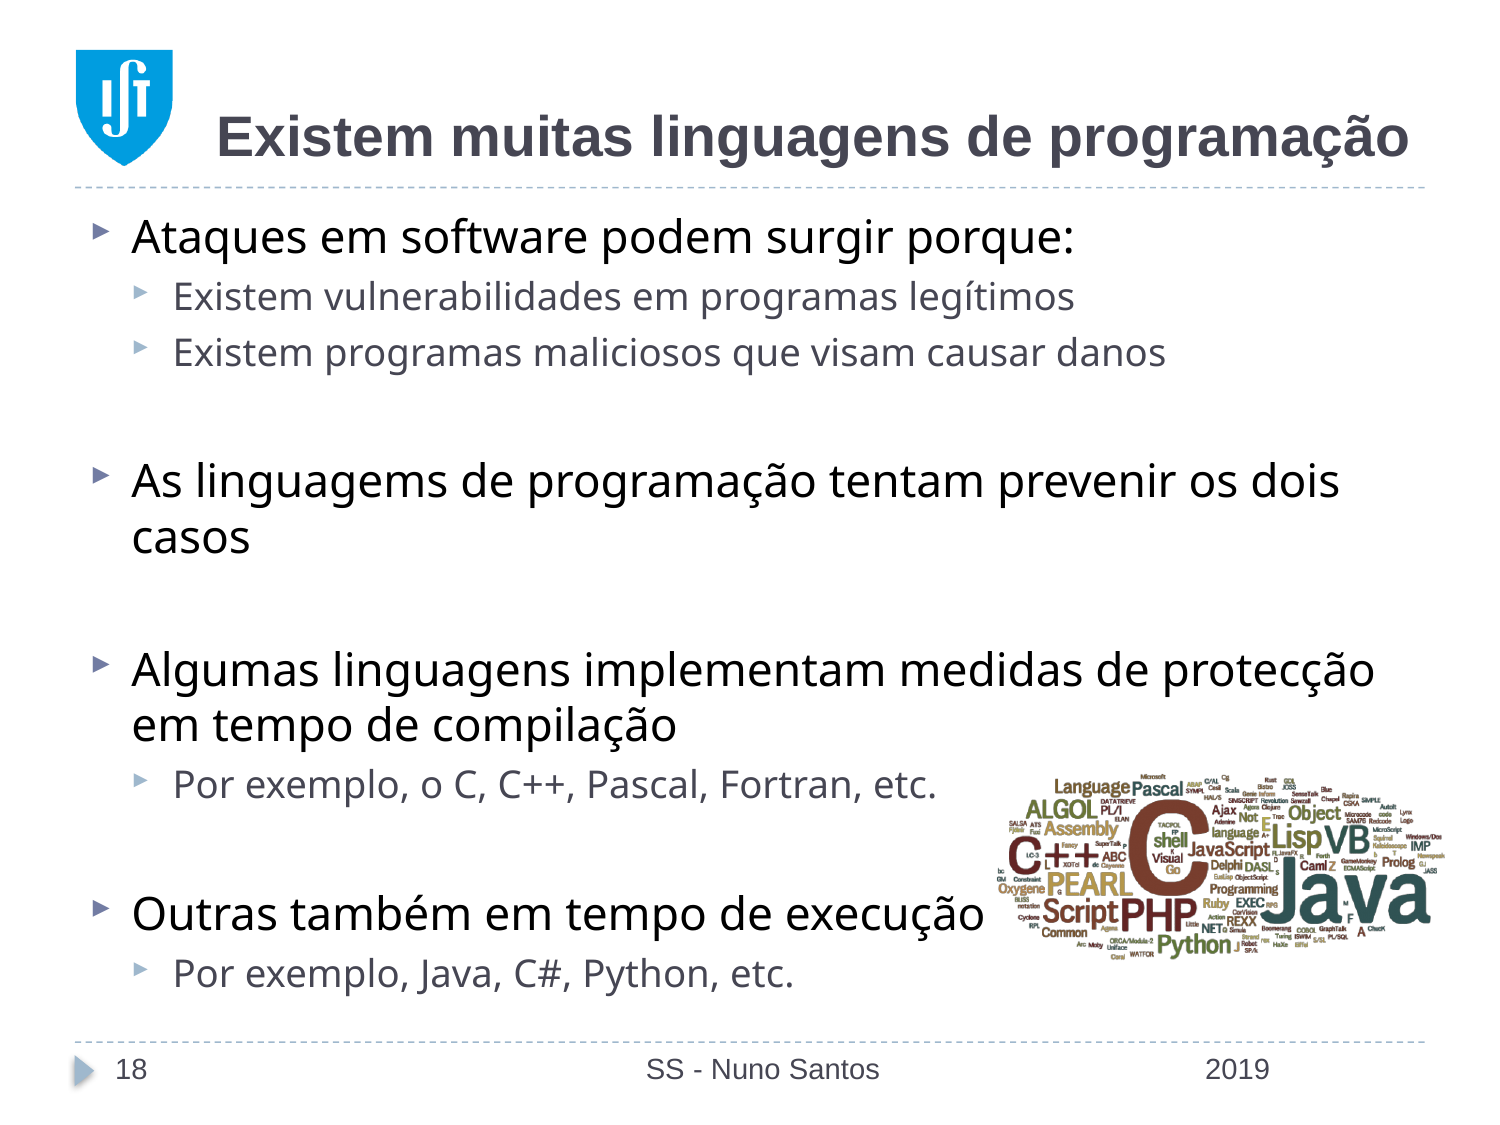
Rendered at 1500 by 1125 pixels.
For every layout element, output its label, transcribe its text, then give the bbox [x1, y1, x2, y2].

picture [68, 42, 180, 175]
picture [995, 773, 1451, 963]
footer SS - Nuno Santos [475, 1042, 1051, 1103]
slide_number 2019 [1051, 1042, 1426, 1103]
list Ataques em software podem surgir porque: Existem vulnerabilidades em programas legítimos Existem programas maliciosos que visam causar danos As linguagems de programação tentam prevenir os dois casos Algumas linguagens implementam medidas de protecção em tempo de compilação Por exemplo, o C, C++, Pascal, Fortran, etc. Outras também em tempo de execução Por exemplo, Java, C#, Python, etc. [75, 200, 1425, 1010]
slide_number 18 [100, 1042, 426, 1103]
title Existem muitas linguagens de programação [200, 24, 1425, 175]
